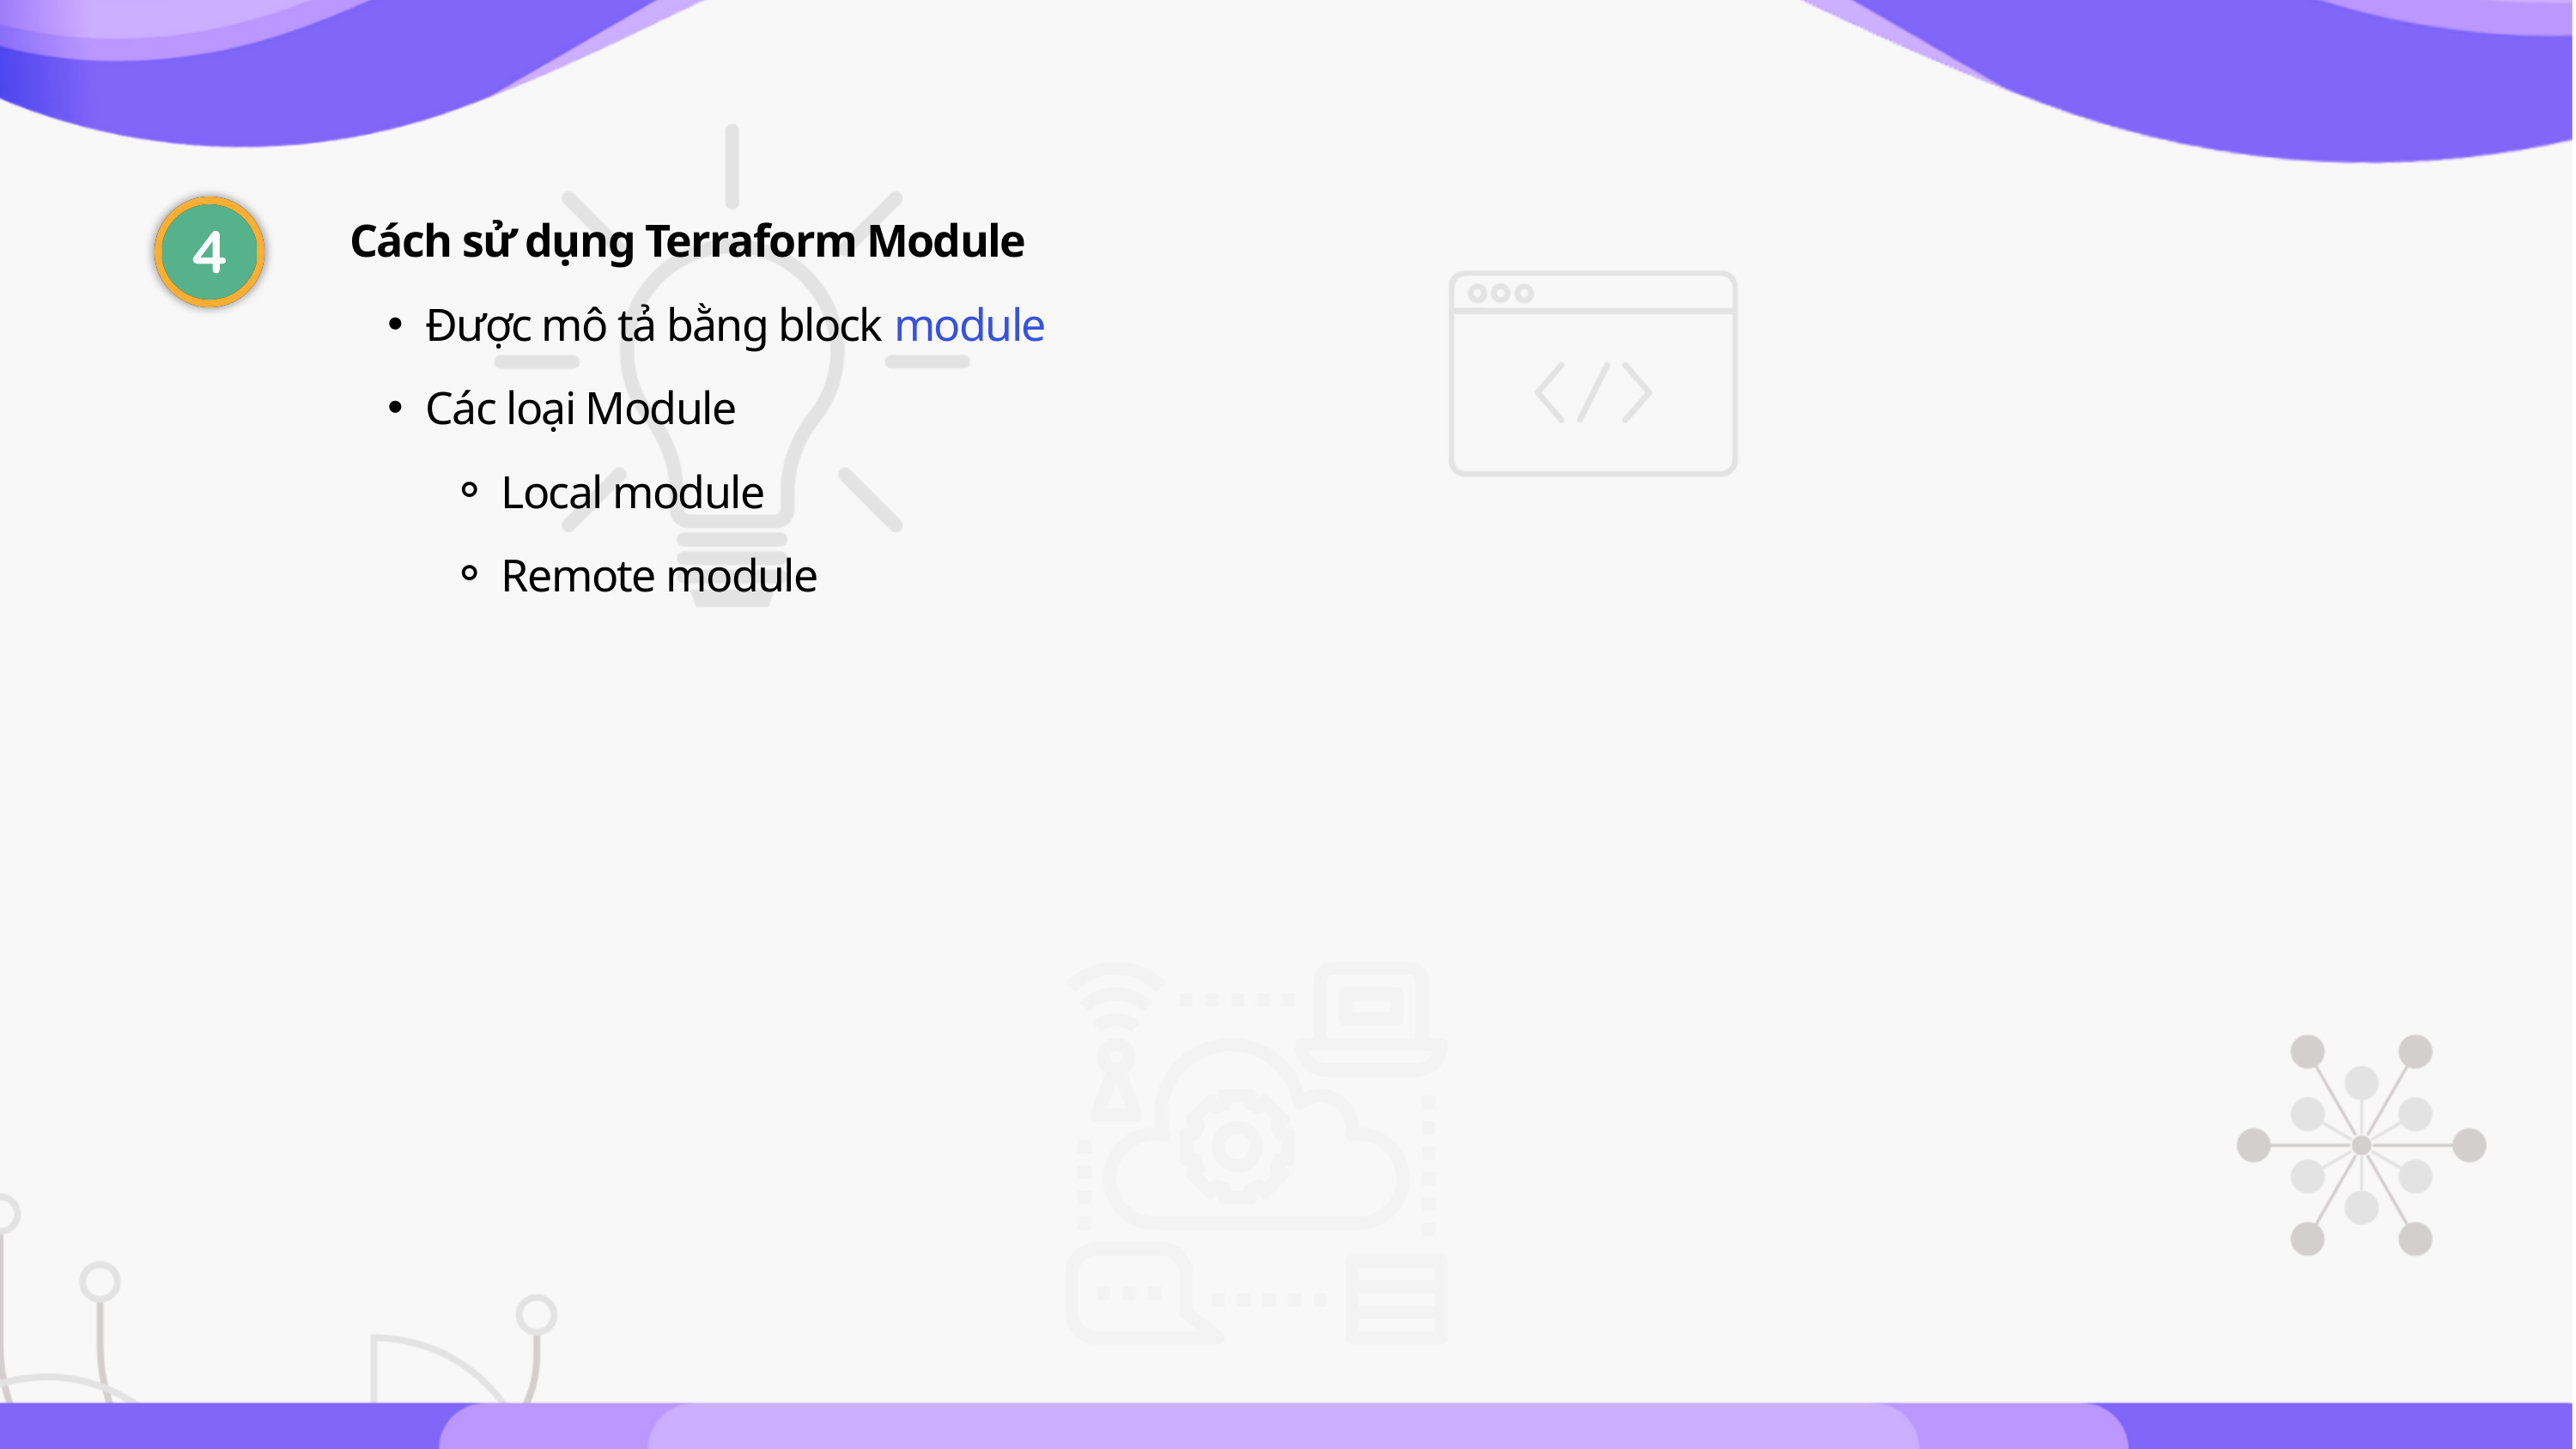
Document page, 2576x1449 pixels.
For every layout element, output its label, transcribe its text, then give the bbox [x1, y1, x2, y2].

text_box [0, 0, 2573, 1449]
text_box [161, 204, 258, 300]
text_box [144, 187, 275, 317]
text_box [155, 197, 264, 307]
text_box Cách sử dụng Terraform Module Được mô tả bằng block module Các loại Module Local module Remote module [349, 182, 2188, 601]
